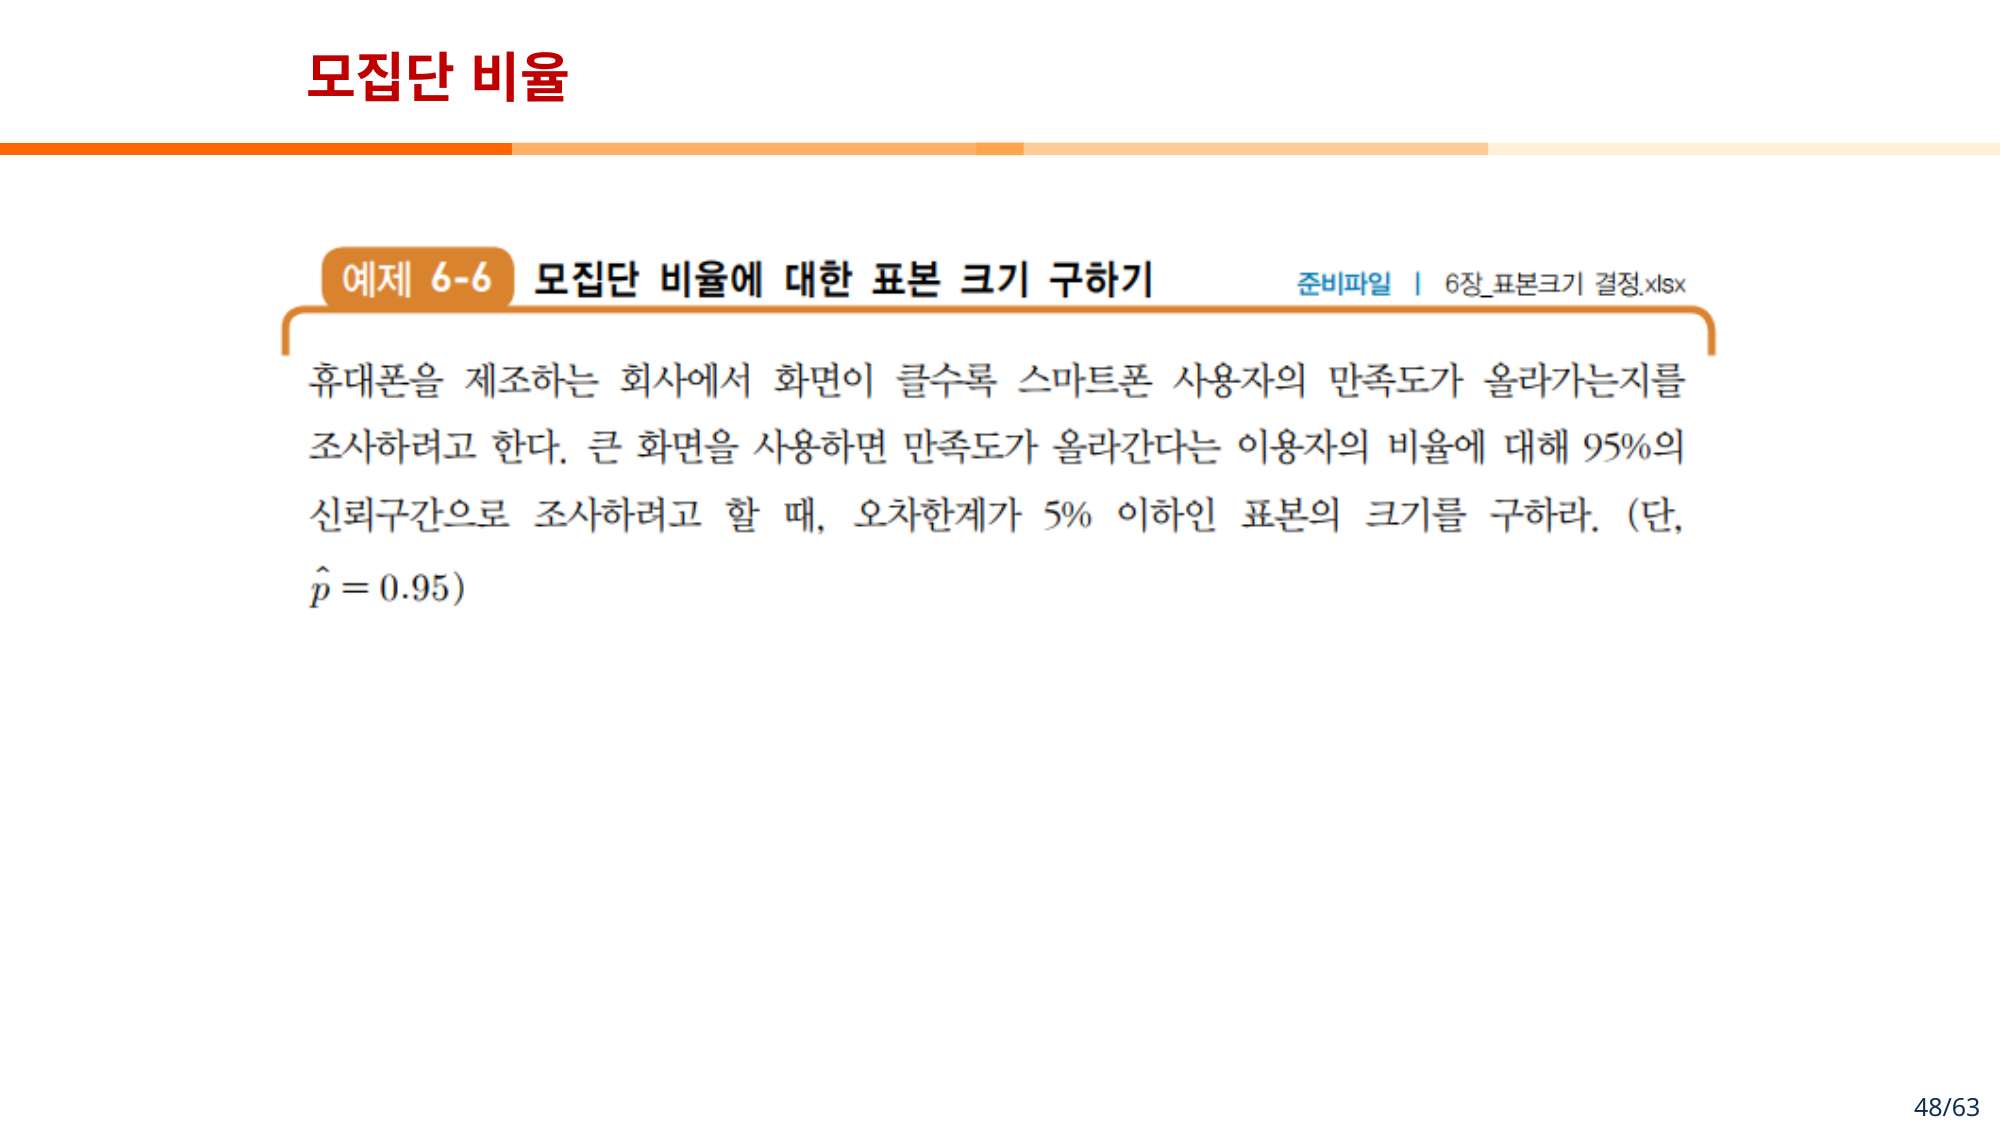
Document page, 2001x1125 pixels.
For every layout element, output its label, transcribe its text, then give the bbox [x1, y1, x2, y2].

title 모집단 비율 [291, 31, 1709, 122]
picture [279, 243, 1721, 612]
